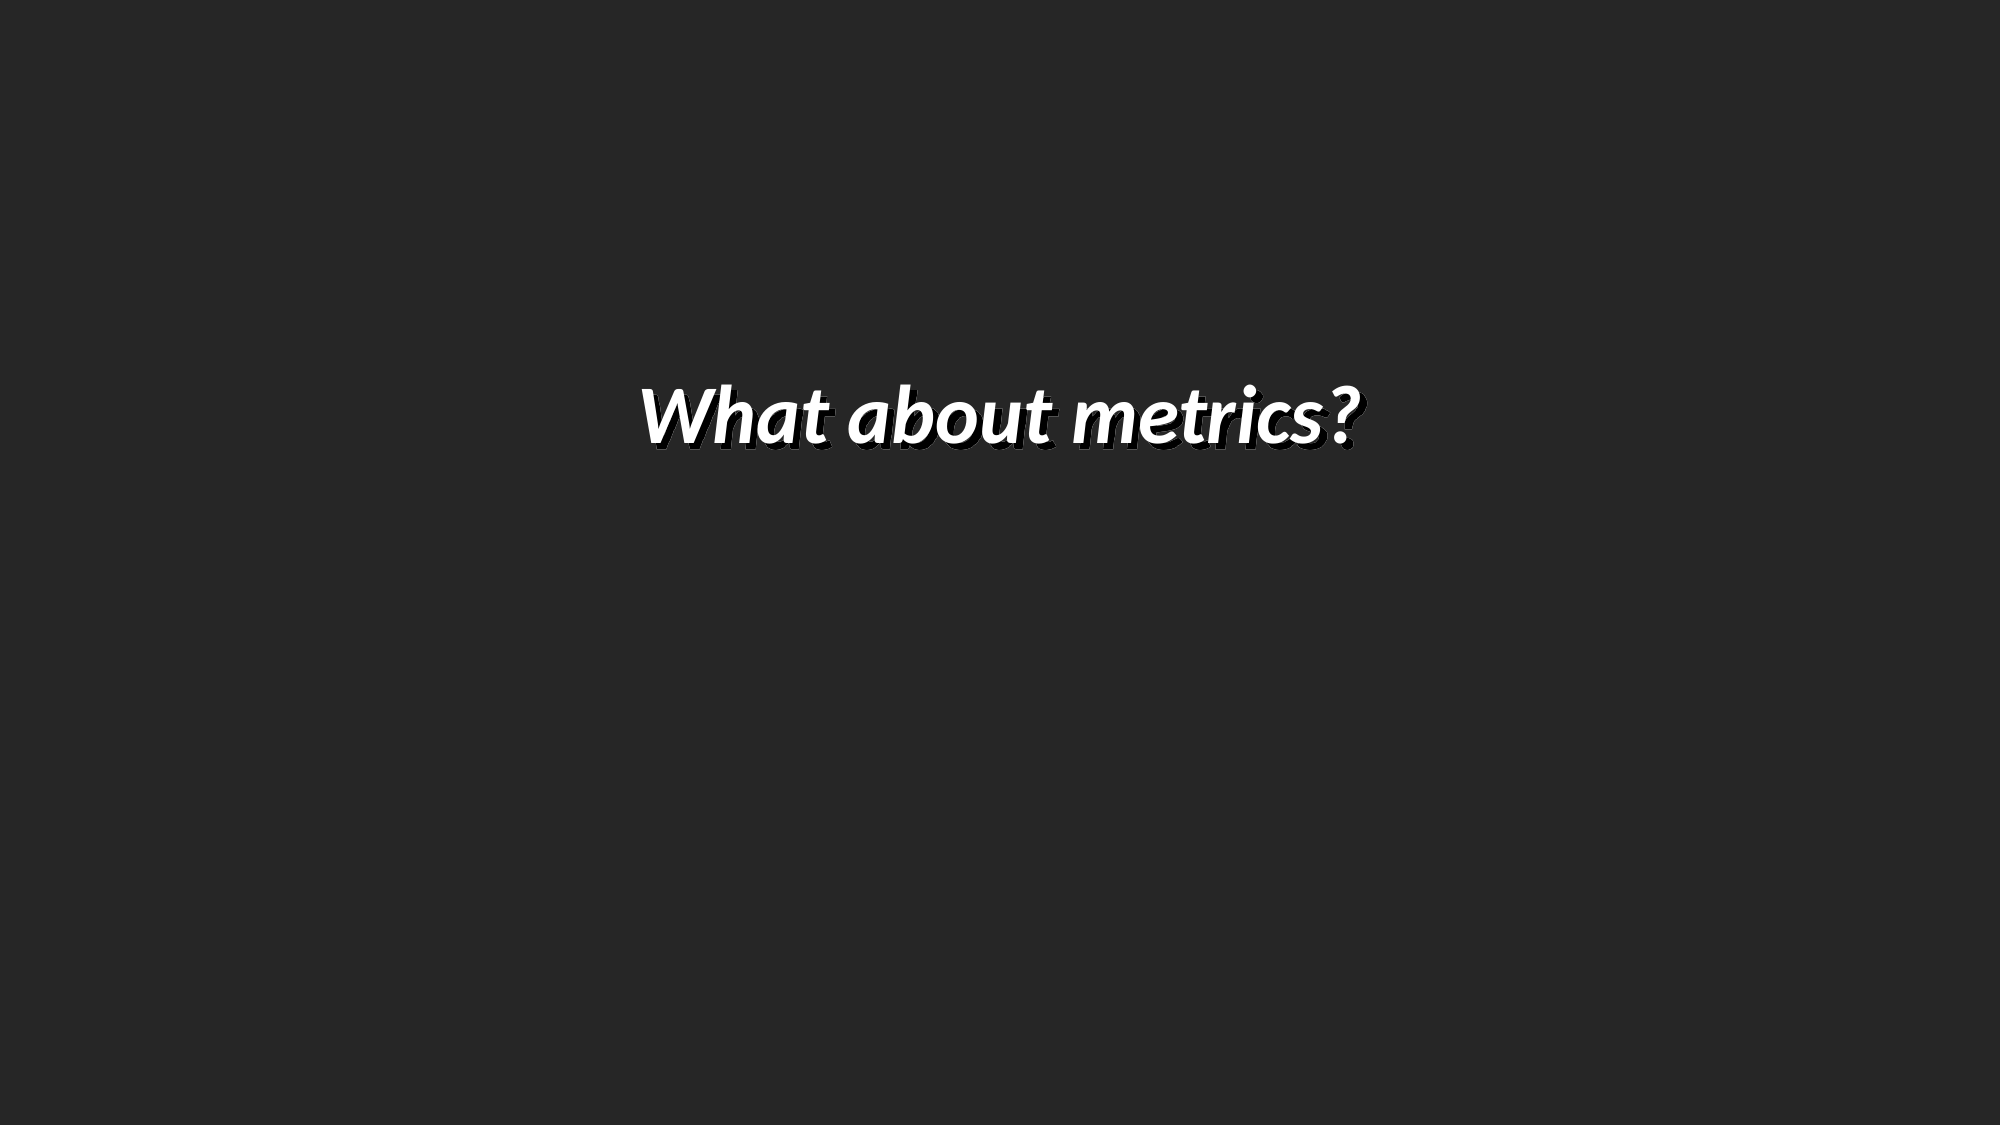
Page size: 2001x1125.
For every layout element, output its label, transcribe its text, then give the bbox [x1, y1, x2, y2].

text_box What about metrics? [327, 352, 1672, 468]
